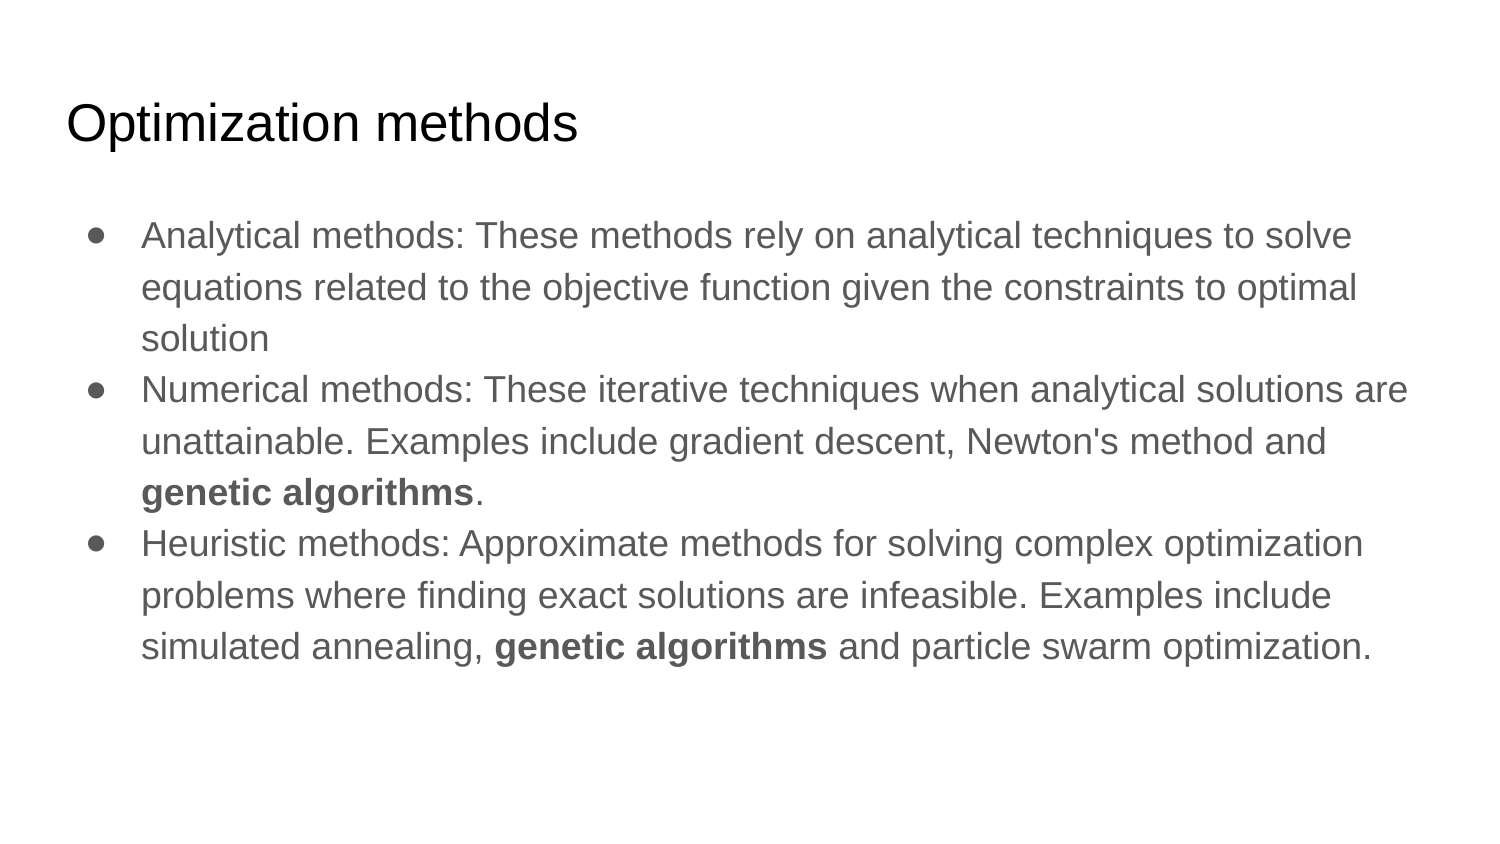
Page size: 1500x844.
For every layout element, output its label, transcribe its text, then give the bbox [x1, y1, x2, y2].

title Optimization methods [51, 72, 1449, 167]
list Analytical methods: These methods rely on analytical techniques to solve equations related to the objective function given the constraints to optimal solution Numerical methods: These iterative techniques when analytical solutions are unattainable. Examples include gradient descent, Newton's method and genetic algorithms. Heuristic methods: Approximate methods for solving complex optimization problems where finding exact solutions are infeasible. Examples include simulated annealing, genetic algorithms and particle swarm optimization. [51, 189, 1449, 750]
